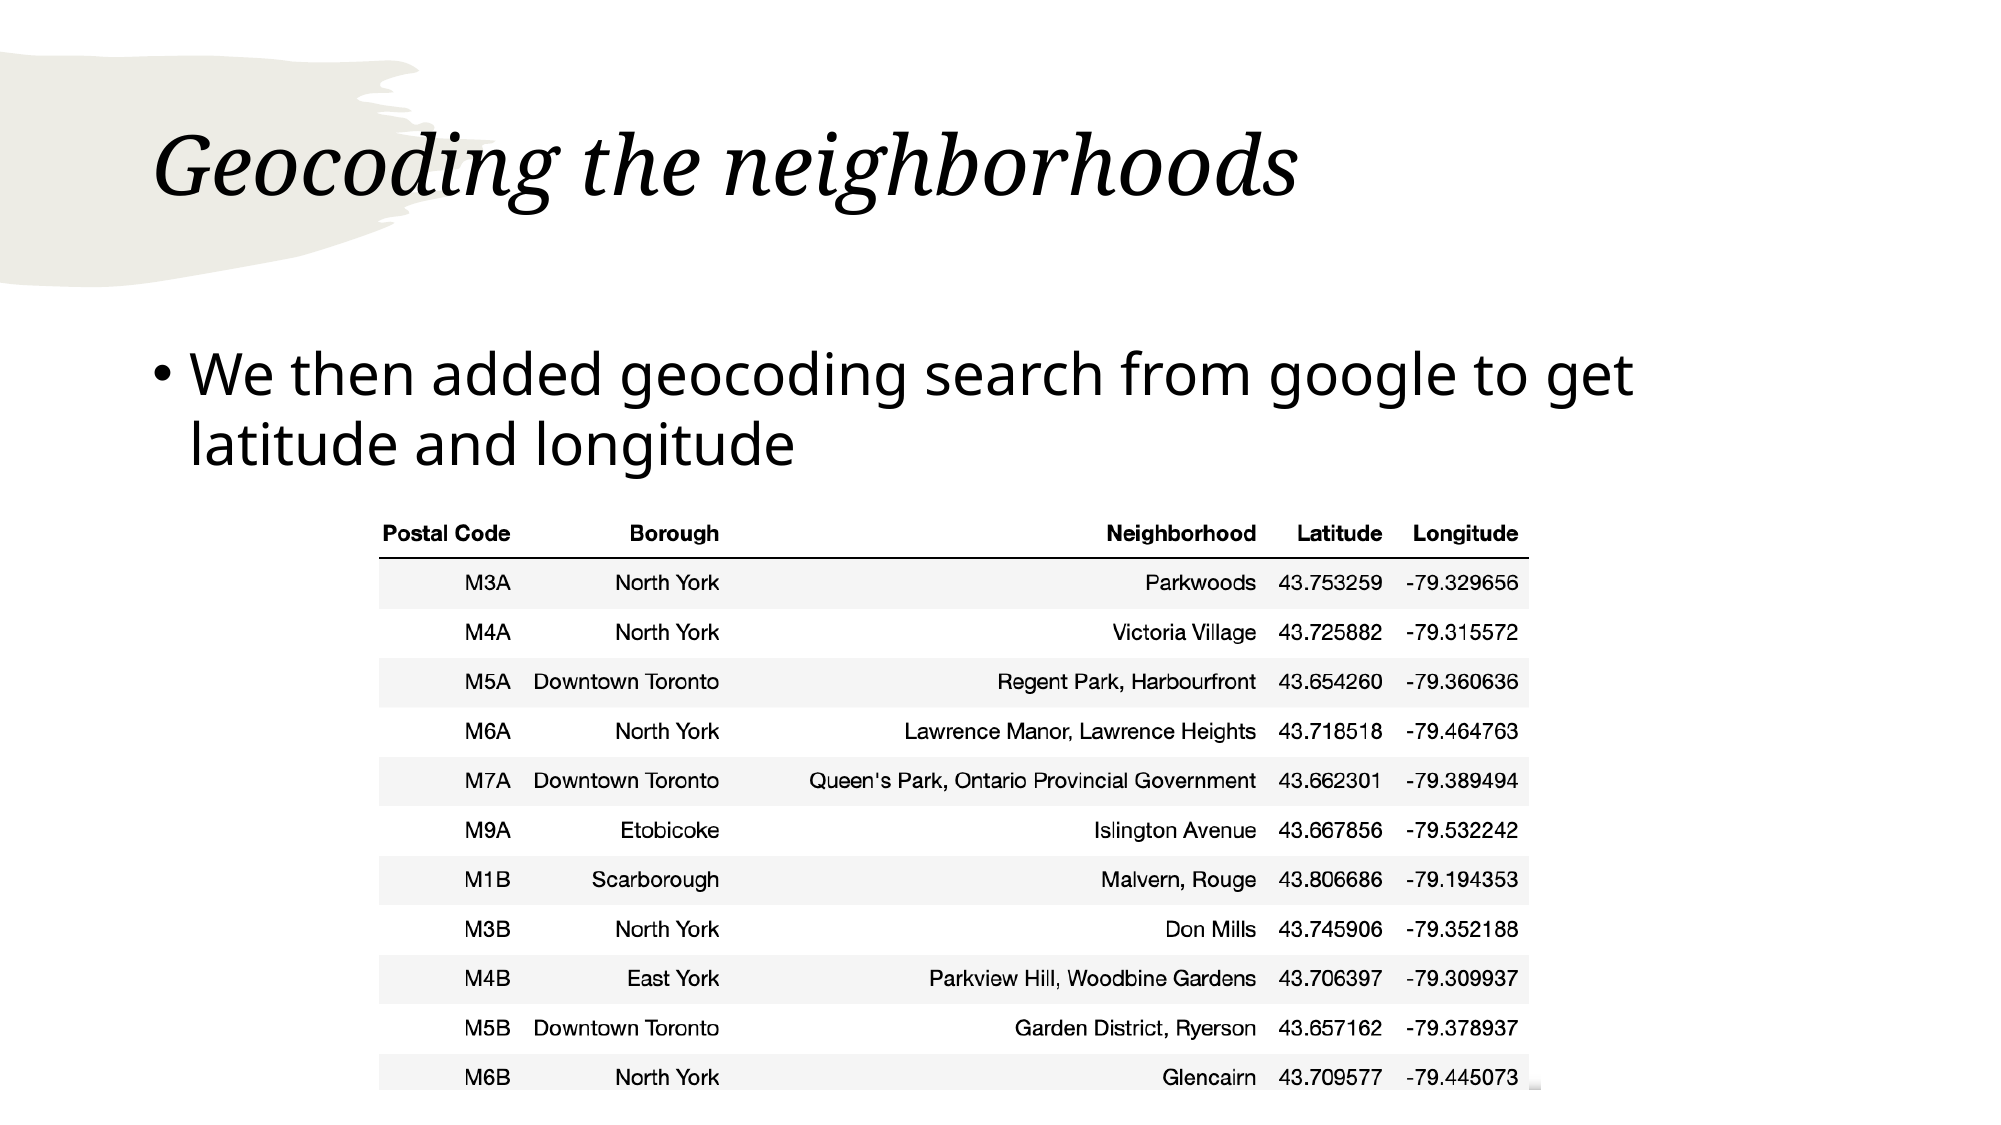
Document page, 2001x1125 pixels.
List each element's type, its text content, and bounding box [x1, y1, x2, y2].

list We then added geocoding search from google to get latitude and longitude [137, 329, 1863, 1013]
picture [379, 510, 1541, 1090]
title Geocoding the neighborhoods [137, 59, 1863, 278]
